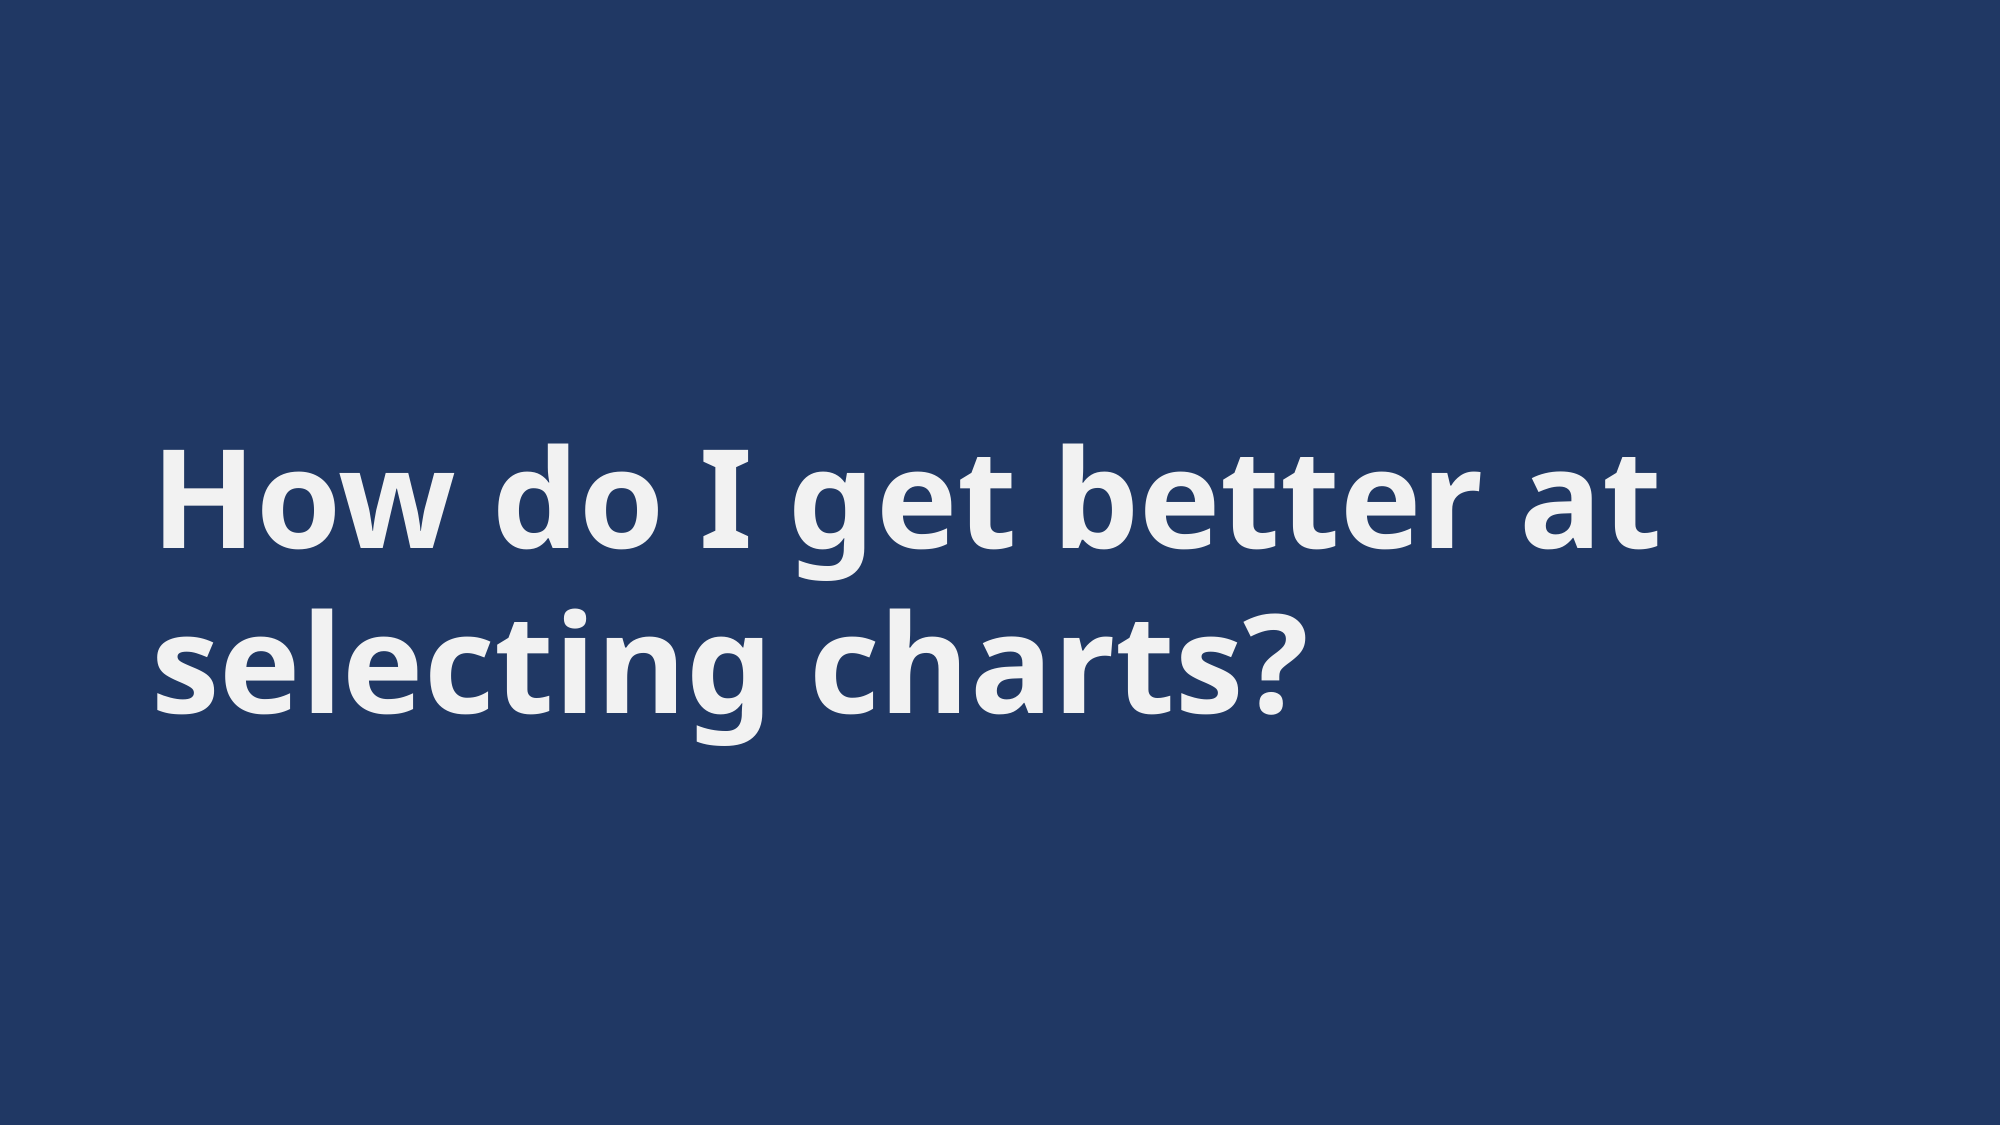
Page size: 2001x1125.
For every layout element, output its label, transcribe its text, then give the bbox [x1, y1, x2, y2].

title How do I get better at selecting charts? [136, 280, 1862, 749]
